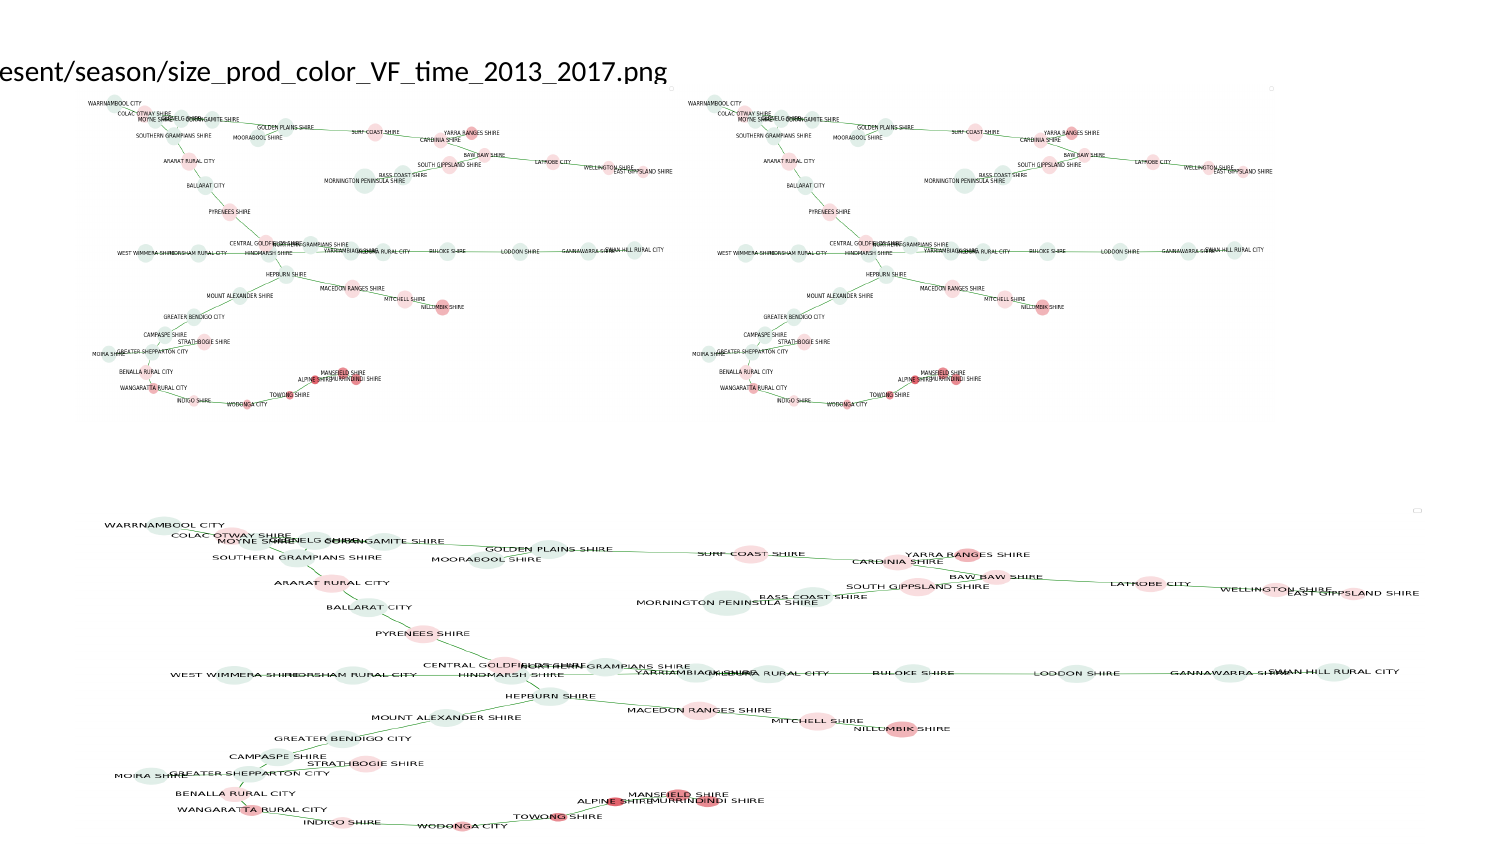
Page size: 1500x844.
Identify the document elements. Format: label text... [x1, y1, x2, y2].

picture [74, 506, 1426, 844]
text_box /mnt/y/Code/Analysis/graph/Graph_figures/VIC_LGA/present/season/size_prod_color_VF_time_2013_2017.png [0, 0, 684, 95]
picture [74, 84, 1276, 423]
